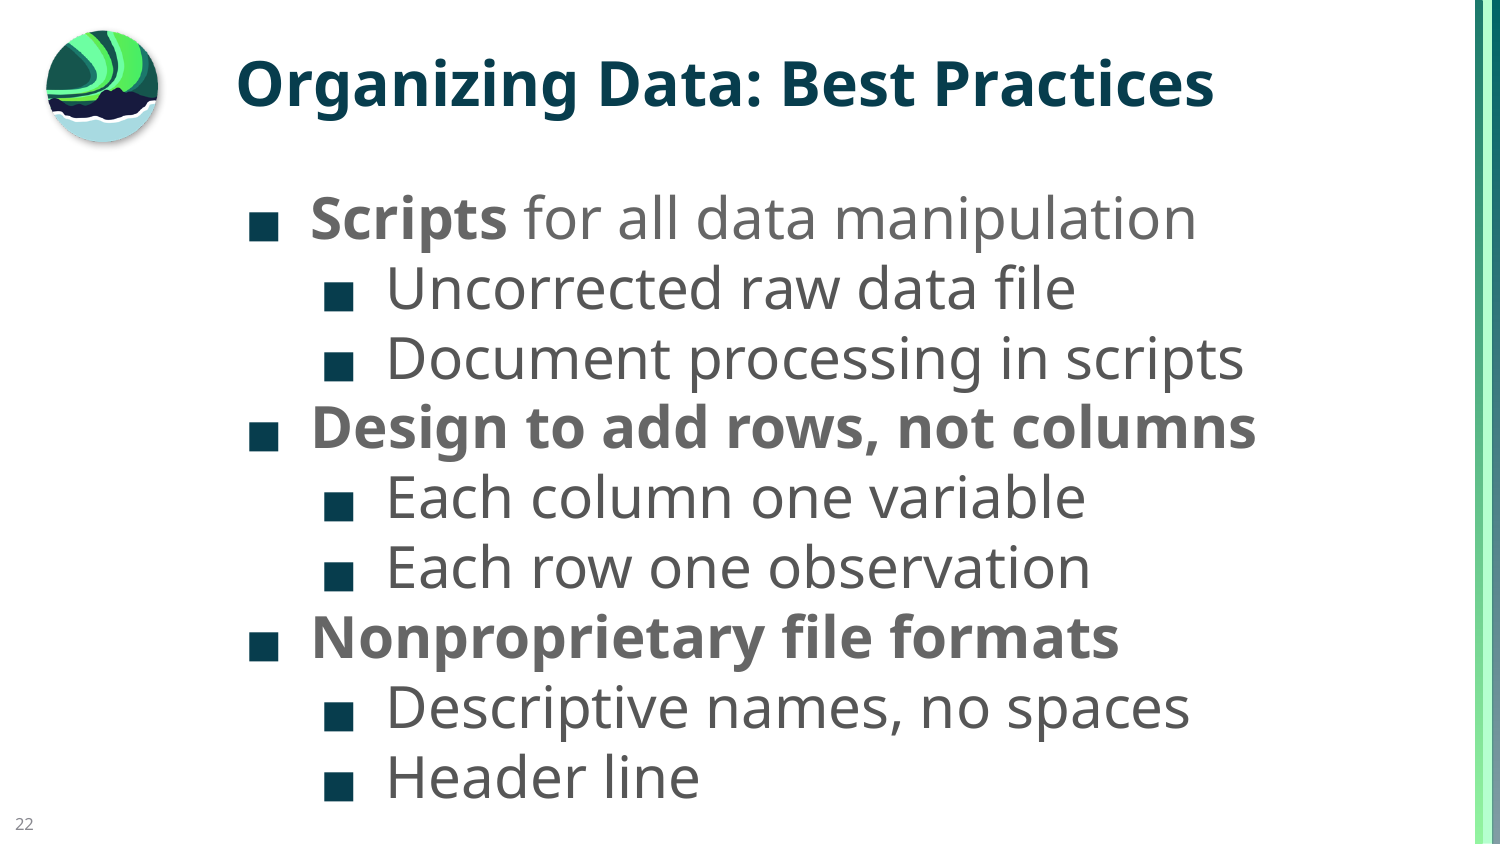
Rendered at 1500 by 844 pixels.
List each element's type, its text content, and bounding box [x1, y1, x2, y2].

title Organizing Data: Best Practices [220, 11, 1389, 153]
slide_number 22 [0, 802, 350, 844]
picture [46, 30, 158, 142]
list Scripts for all data manipulation Uncorrected raw data file Document processing in scripts Design to add rows, not columns Each column one variable Each row one observation Nonproprietary file formats Descriptive names, no spaces Header line [220, 165, 1389, 788]
